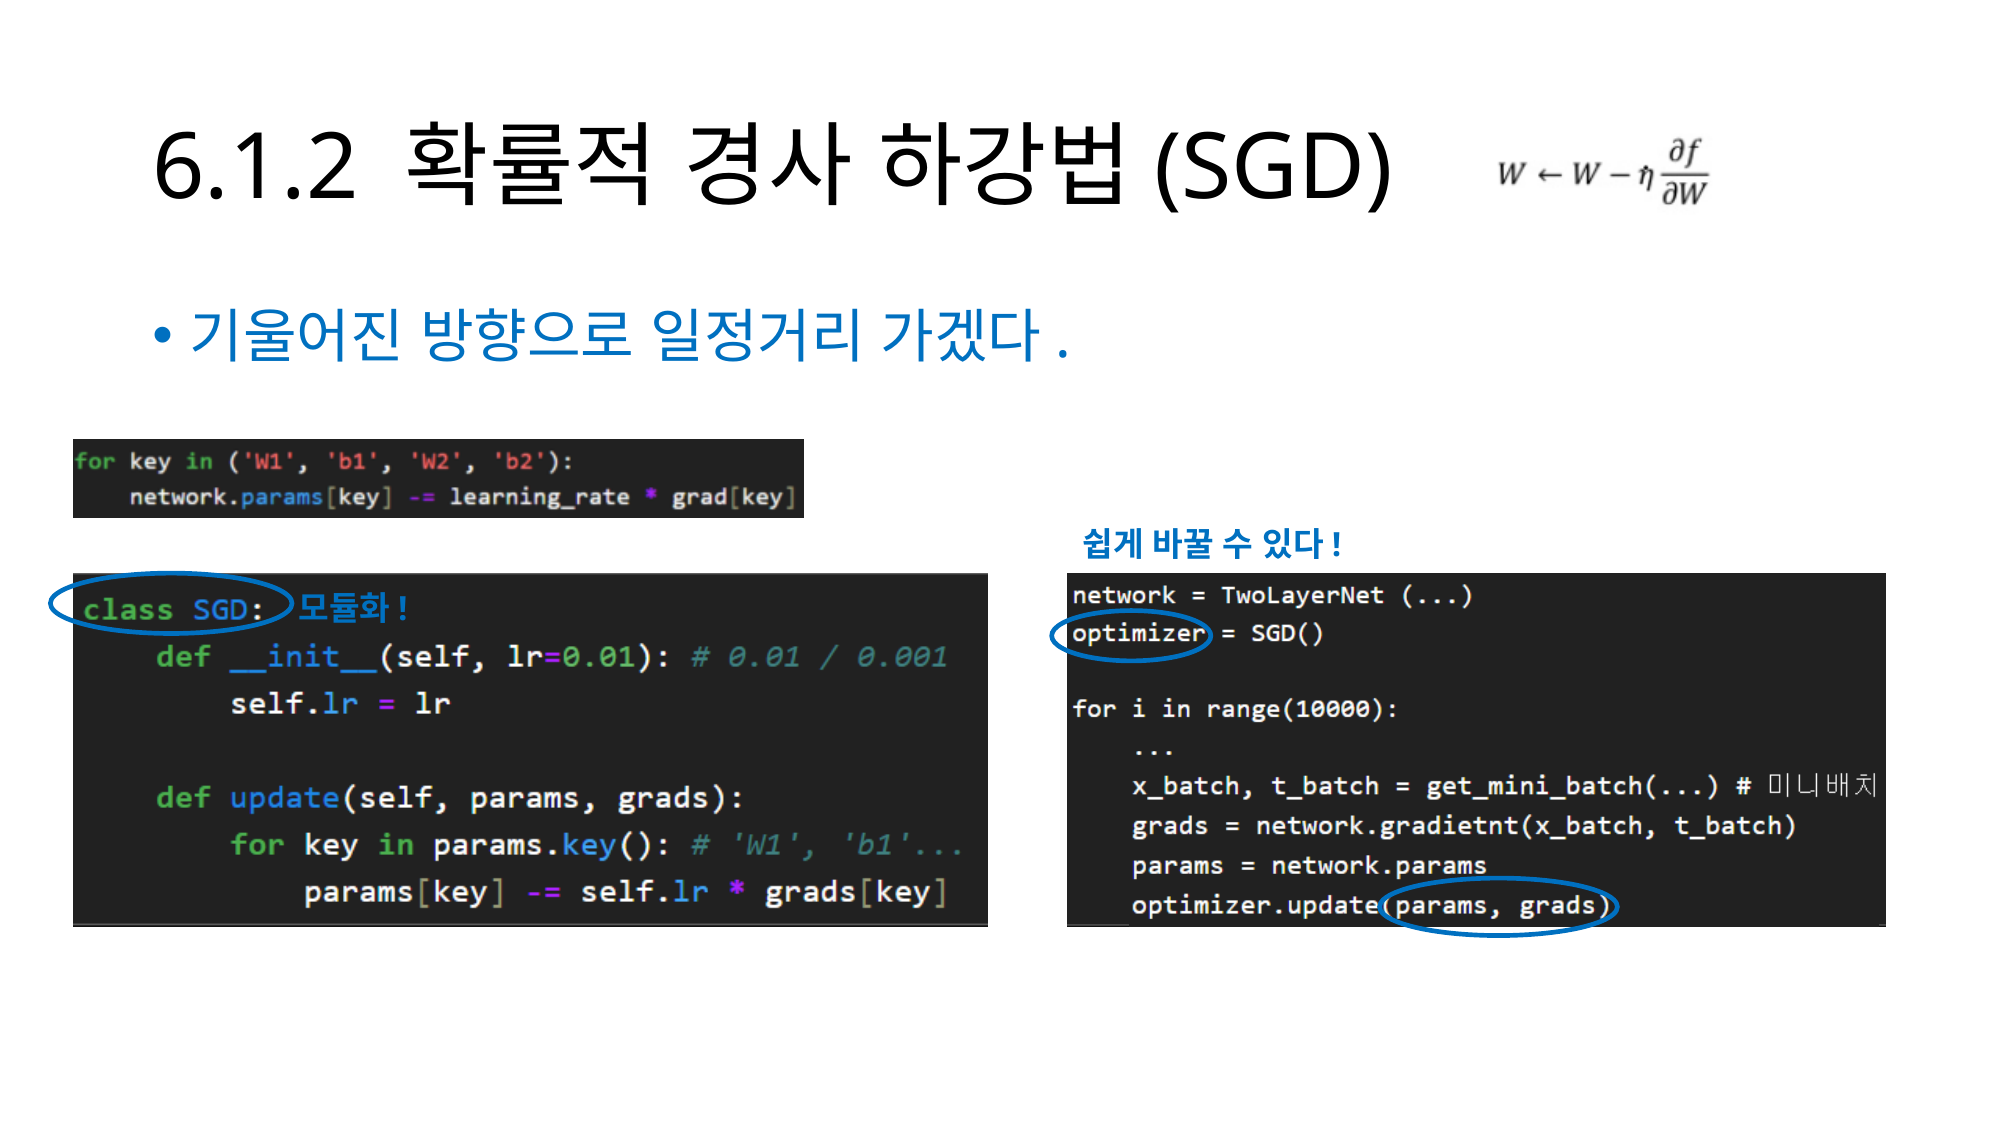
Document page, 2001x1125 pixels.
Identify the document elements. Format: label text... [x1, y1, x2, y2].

picture [1067, 573, 1886, 927]
picture [73, 439, 804, 518]
list 기울어진 방향으로 일정거리 가겠다. [137, 299, 1863, 1014]
picture [1435, 101, 1788, 236]
title 6.1.2 확률적 경사 하강법(SGD) [137, 59, 1863, 278]
text_box [49, 584, 73, 622]
text_box 쉽게 바꿀 수 있다! [1067, 515, 1436, 571]
picture [73, 573, 988, 927]
text_box [1050, 619, 1067, 652]
text_box [1409, 927, 1588, 937]
